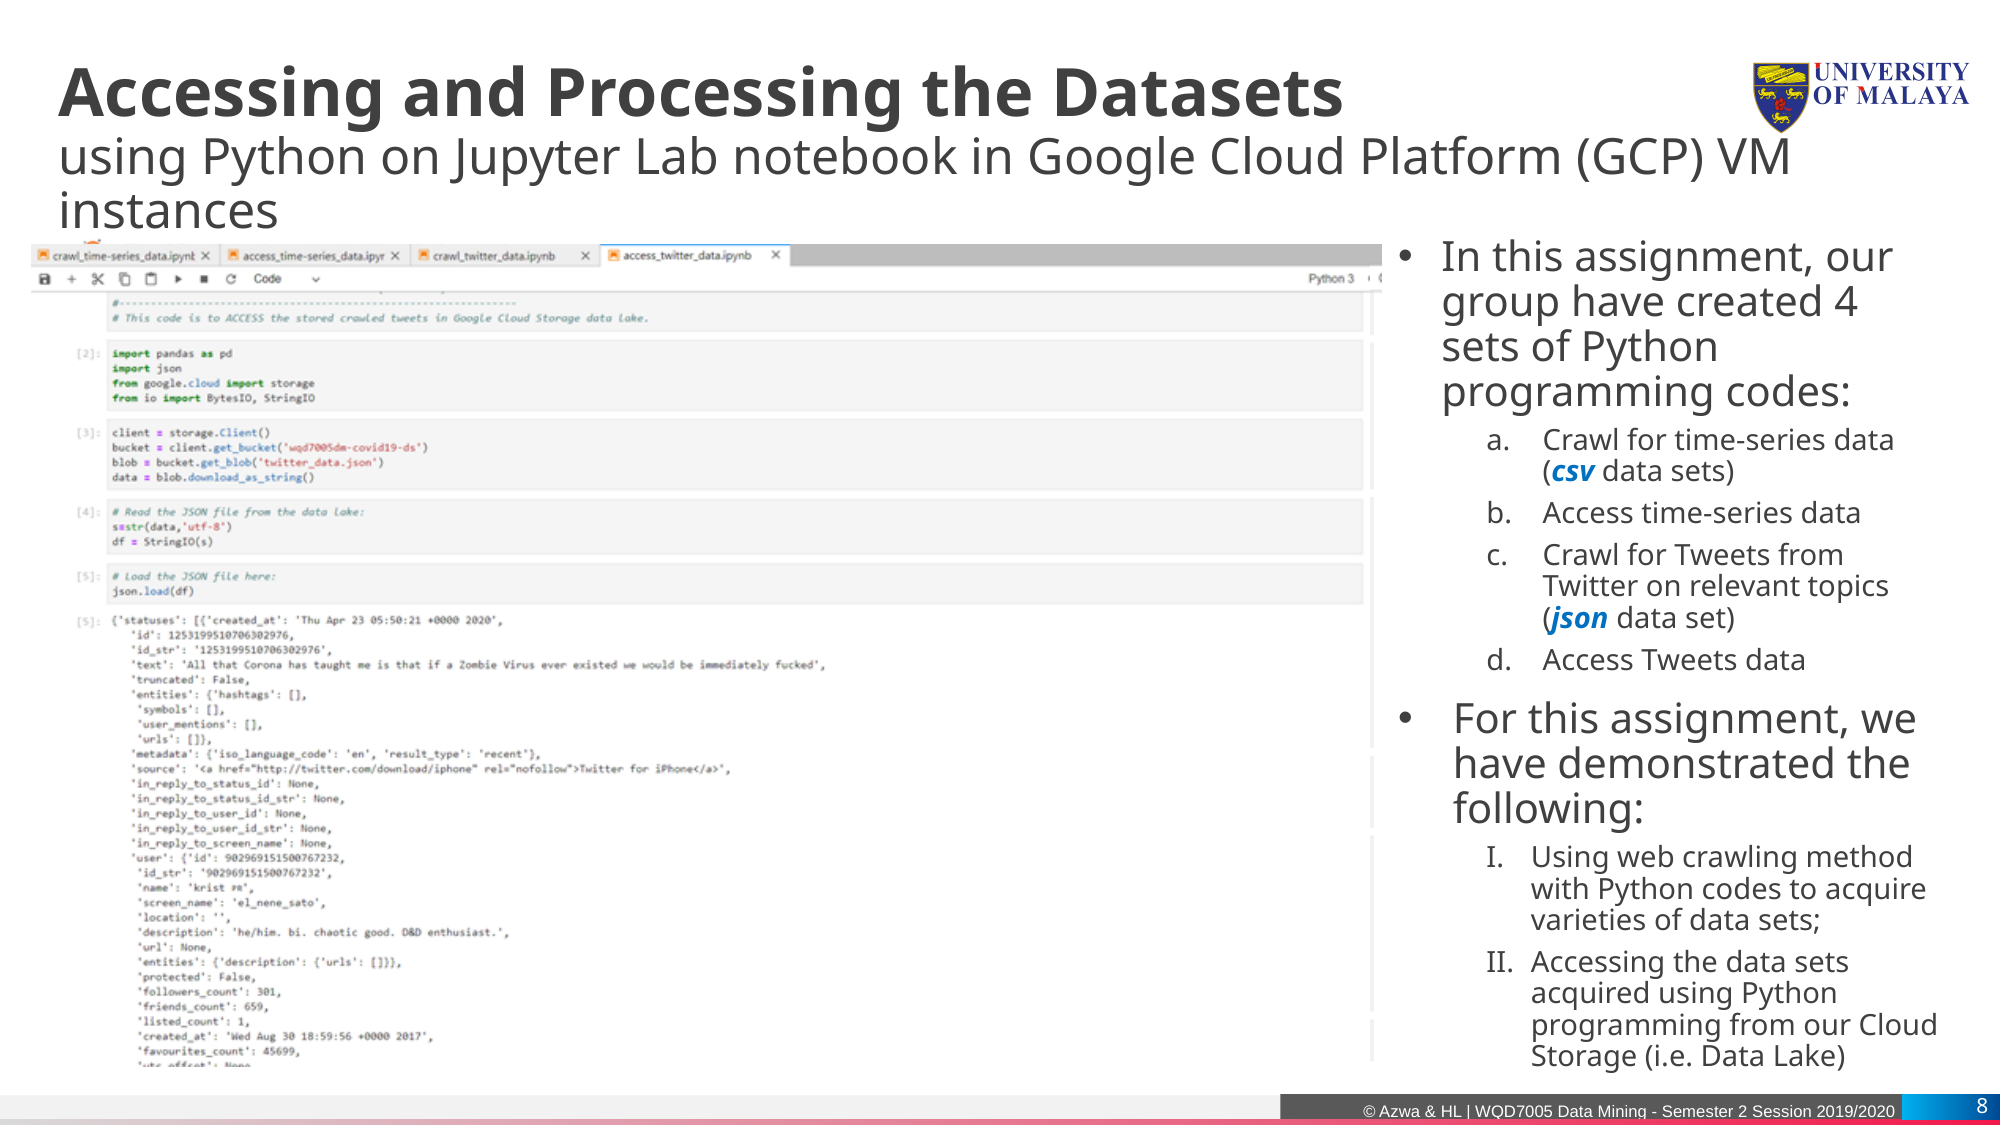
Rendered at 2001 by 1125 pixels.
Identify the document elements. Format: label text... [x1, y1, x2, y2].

picture [1749, 57, 1972, 134]
list In this assignment, our group have created 4 sets of Python programming codes: Crawl for time-series data (csv data sets) Access time-series data Crawl for Tweets from Twitter on relevant topics (json data set) Access Tweets data For this assignment, we have demonstrated the following: Using web crawling method with Python codes to acquire varieties of data sets; Accessing the data sets acquired using Python programming from our Cloud Storage (i.e. Data Lake) [1398, 234, 1942, 1057]
title Accessing and Processing the Datasets using Python on Jupyter Lab notebook in Google Cloud Platform (GCP) VM instances [59, 59, 1942, 148]
slide_number 8 [1901, 1094, 2000, 1120]
picture [31, 234, 1382, 1067]
